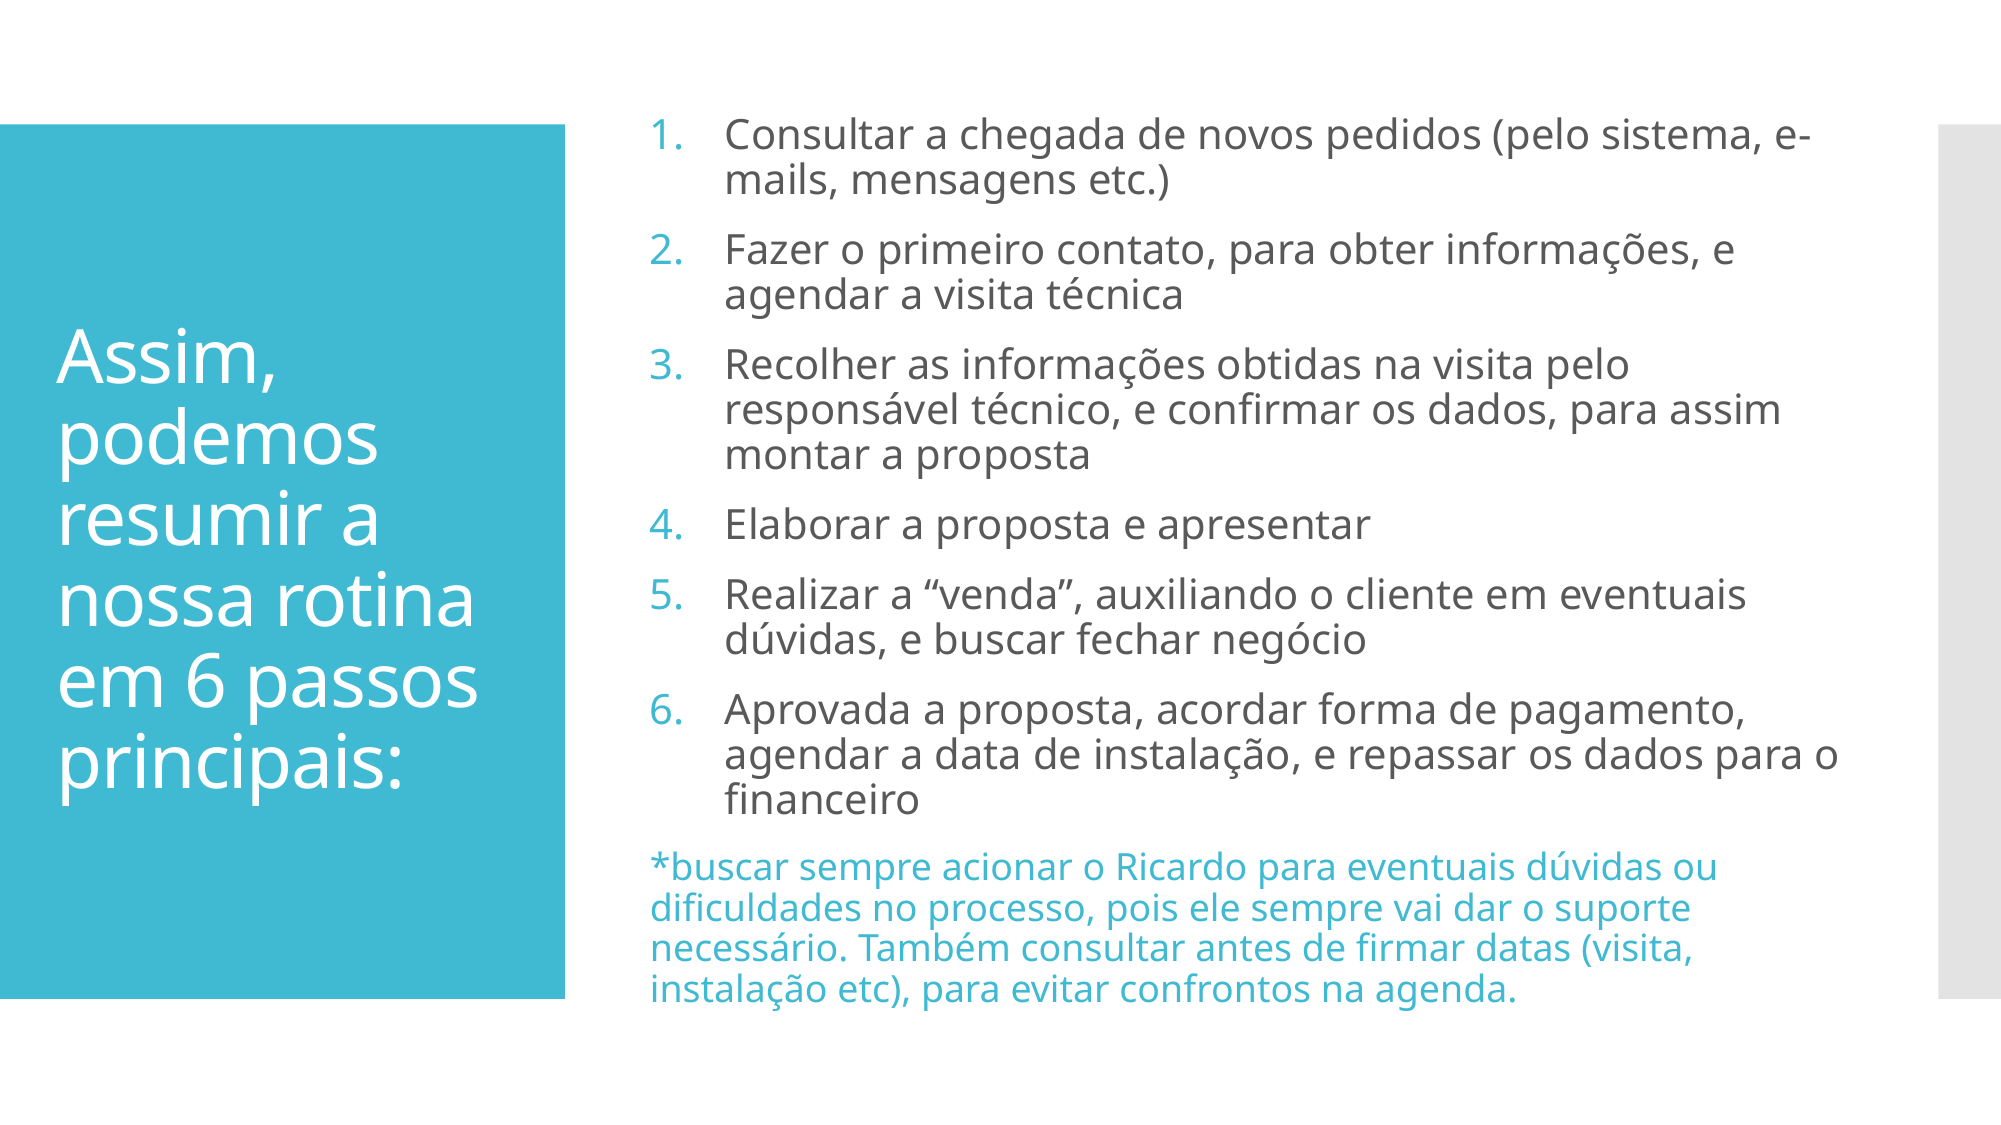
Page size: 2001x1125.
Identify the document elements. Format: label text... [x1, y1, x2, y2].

list Consultar a chegada de novos pedidos (pelo sistema, e-mails, mensagens etc.) Fazer o primeiro contato, para obter informações, e agendar a visita técnica Recolher as informações obtidas na visita pelo responsável técnico, e confirmar os dados, para assim montar a proposta Elaborar a proposta e apresentar Realizar a “venda”, auxiliando o cliente em eventuais dúvidas, e buscar fechar negócio Aprovada a proposta, acordar forma de pagamento, agendar a data de instalação, e repassar os dados para o financeiro *buscar sempre acionar o Ricardo para eventuais dúvidas ou dificuldades no processo, pois ele sempre vai dar o suporte necessário. Também consultar antes de firmar datas (visita, instalação etc), para evitar confrontos na agenda. [634, 141, 1876, 982]
title Assim, podemos resumir a nossa rotina em 6 passos principais: [41, 184, 525, 940]
